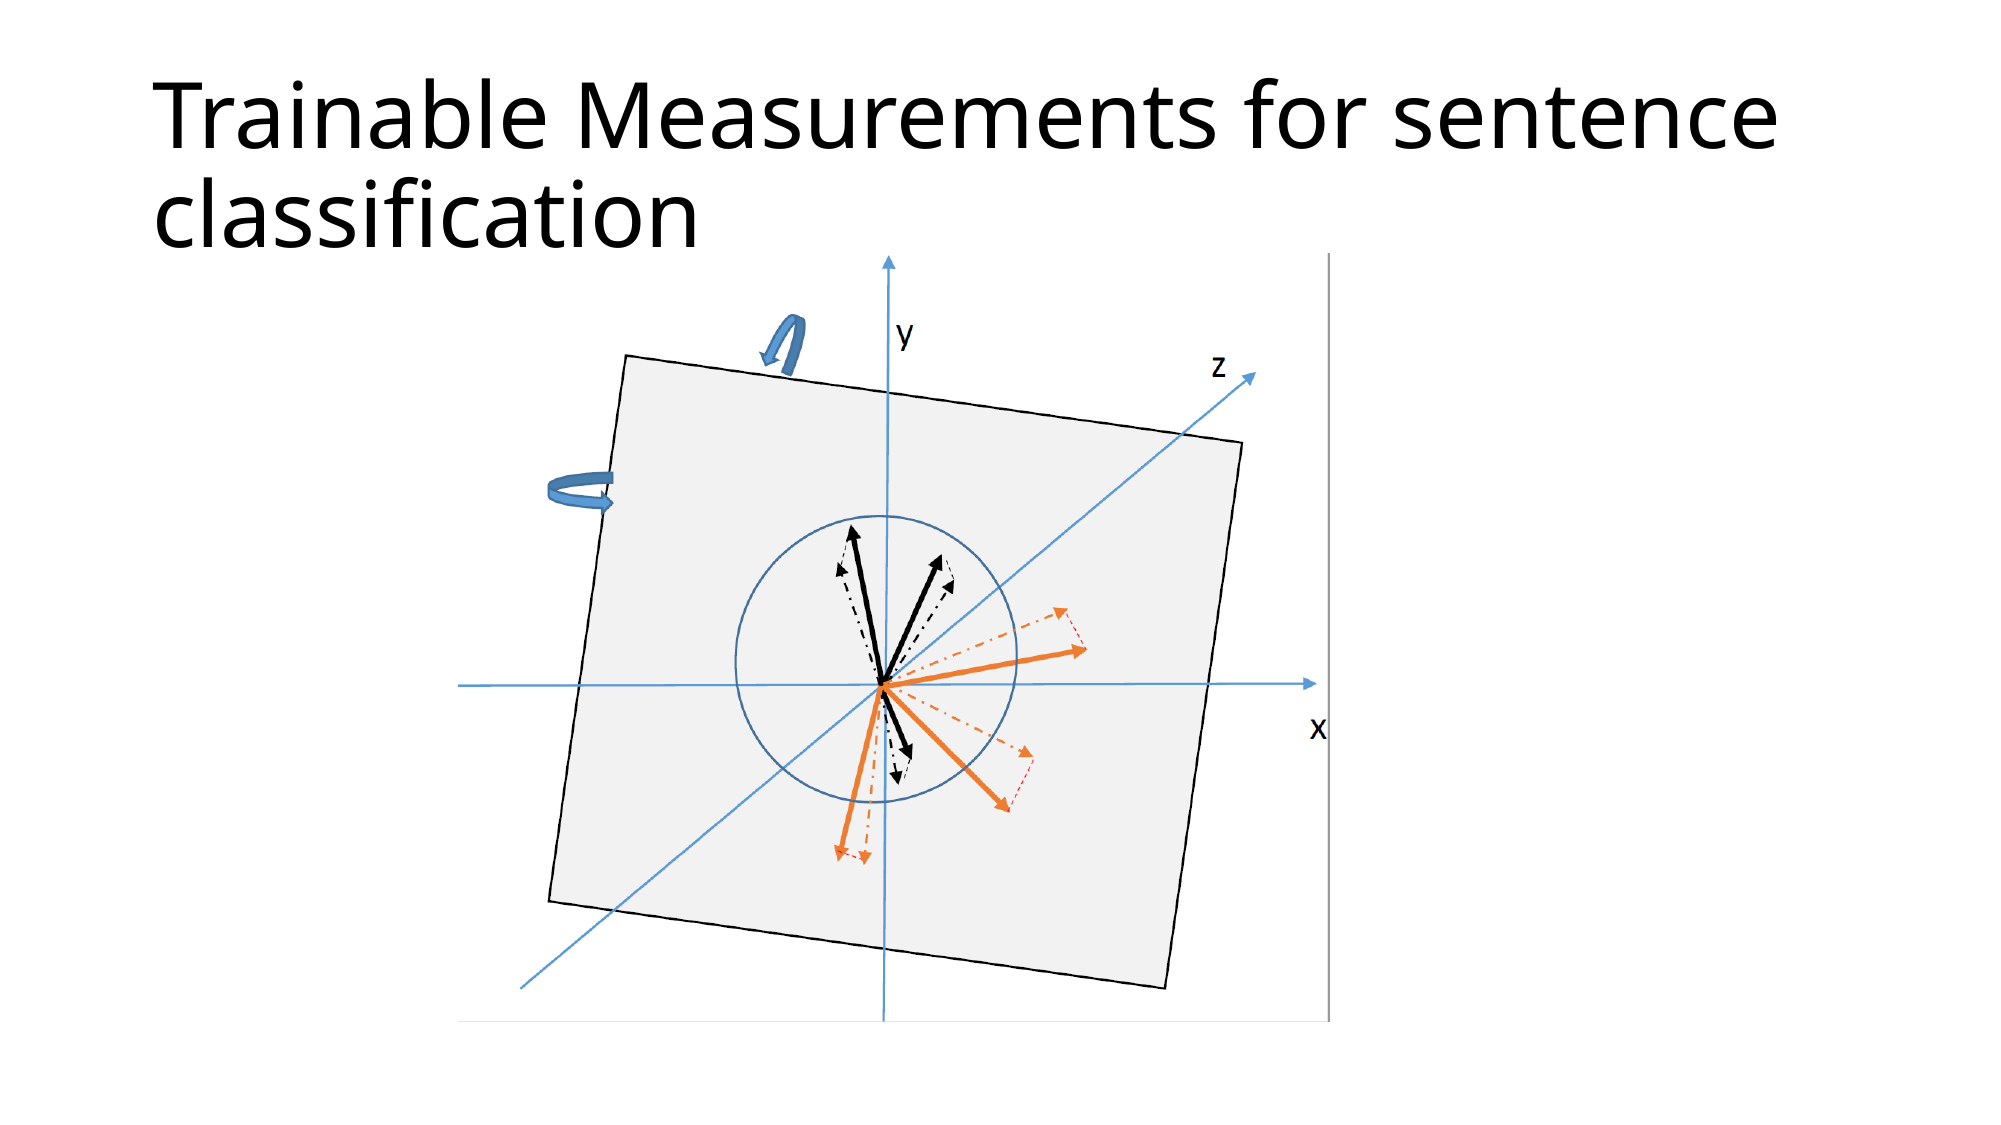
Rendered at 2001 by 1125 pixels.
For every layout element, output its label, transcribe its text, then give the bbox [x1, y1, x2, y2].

title Trainable Measurements for sentence classification [137, 59, 1863, 278]
picture [458, 253, 1330, 1022]
